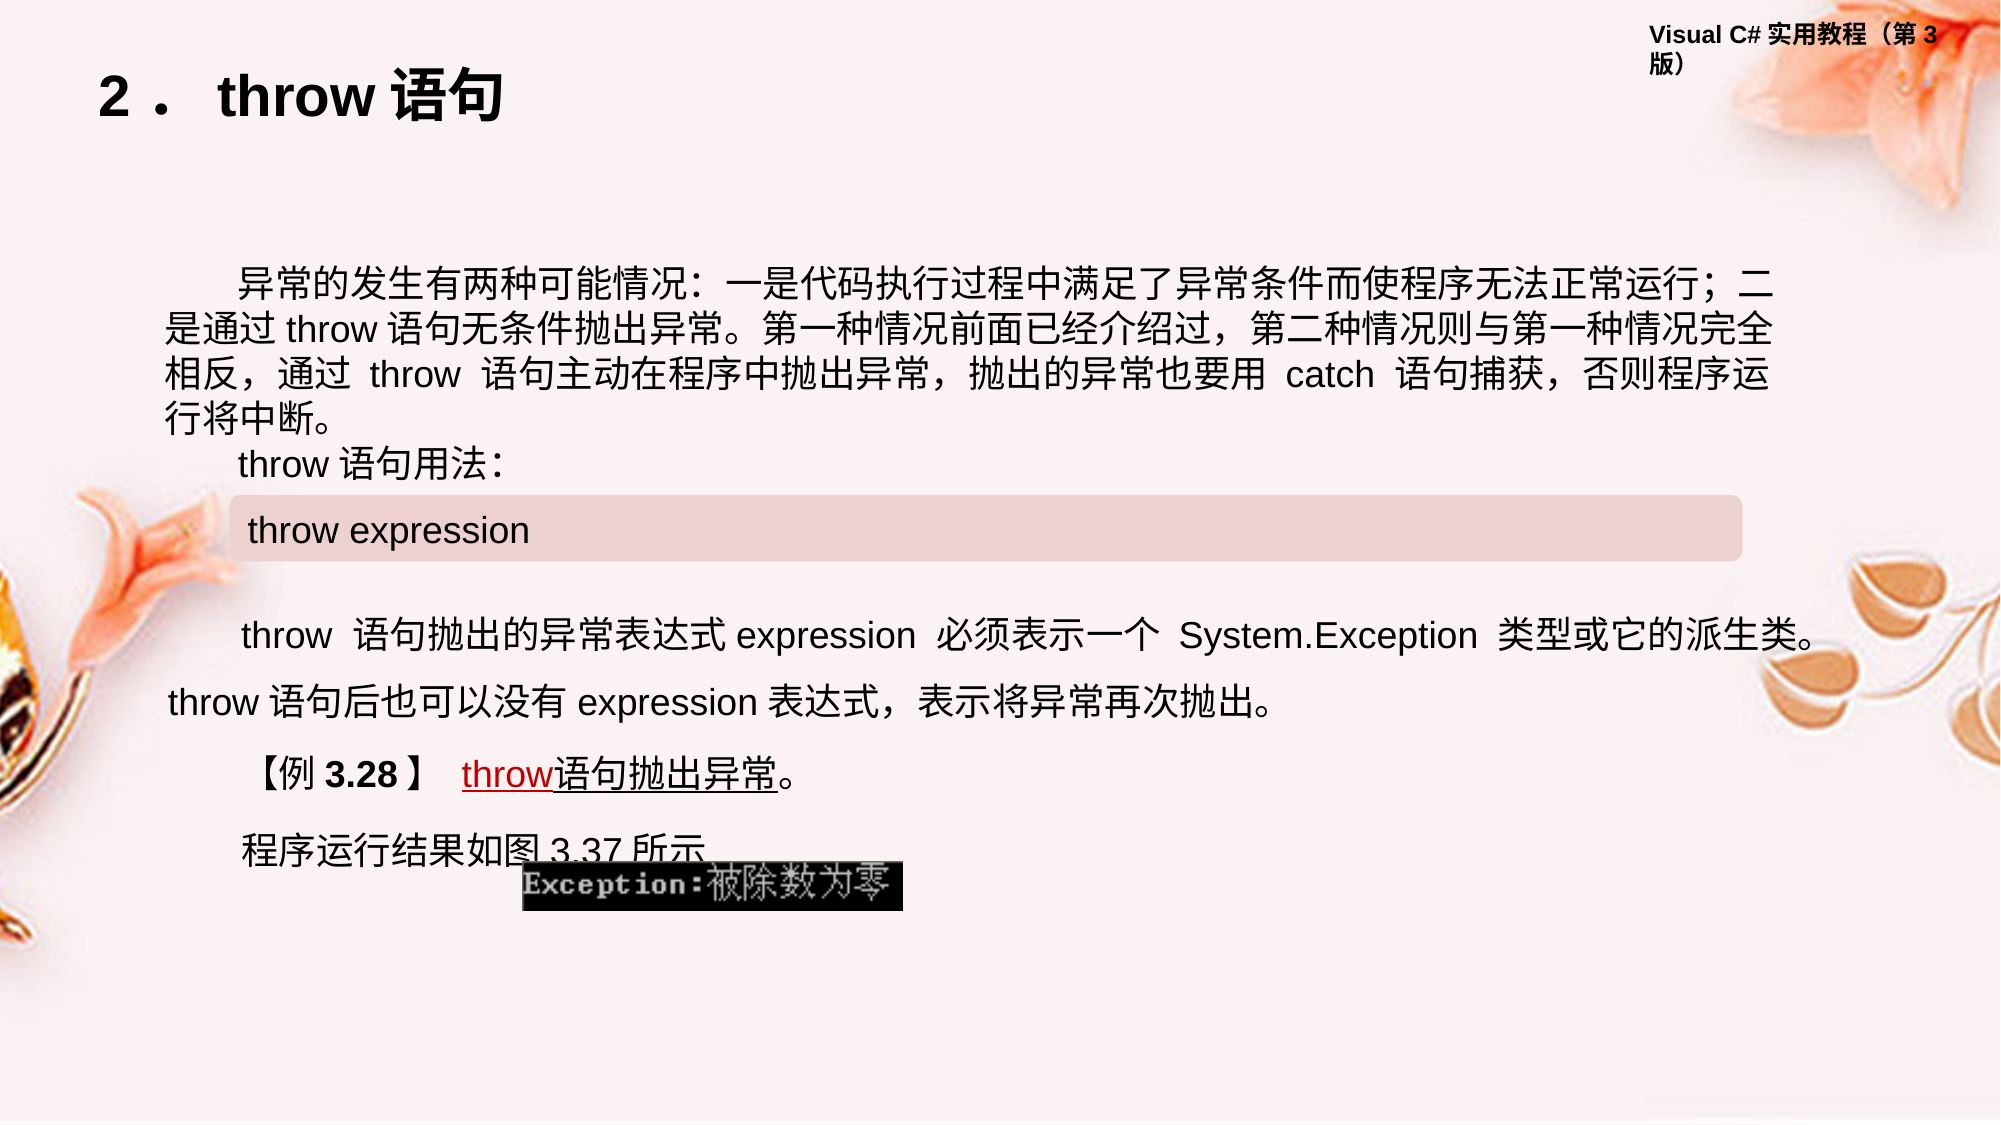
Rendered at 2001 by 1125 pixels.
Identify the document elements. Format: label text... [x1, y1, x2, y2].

picture [0, 0, 2001, 1125]
text_box throw expression [229, 495, 1743, 562]
text_box 异常的发生有两种可能情况：一是代码执行过程中满足了异常条件而使程序无法正常运行；二是通过throw语句无条件抛出异常。第一种情况前面已经介绍过，第二种情况则与第一种情况完全相反，通过 throw 语句主动在程序中抛出异常，抛出的异常也要用 catch 语句捕获，否则程序运行将中断。 throw语句用法： [149, 252, 1816, 493]
text_box throw 语句抛出的异常表达式expression 必须表示一个 System.Exception 类型或它的派生类。throw语句后也可以没有expression表达式，表示将异常再次抛出。 【例3.28】 throw语句抛出异常。 程序运行结果如图3.37所示 [153, 580, 1819, 880]
text_box 2．throw语句 [83, 58, 1035, 136]
